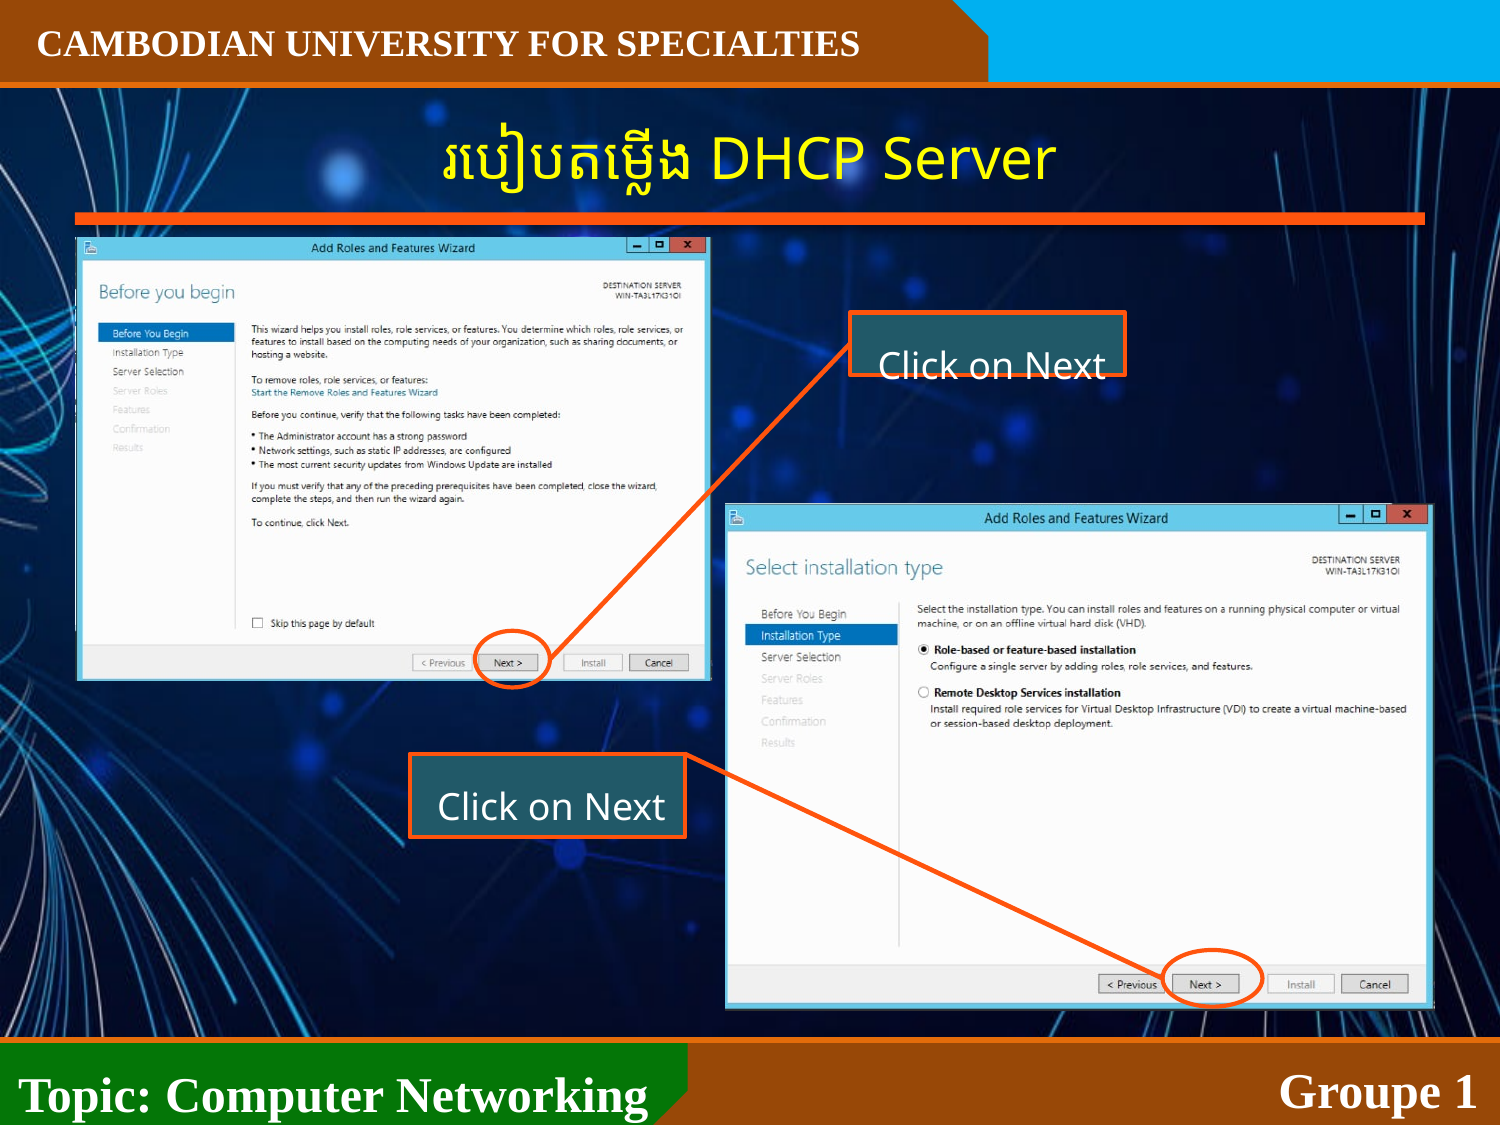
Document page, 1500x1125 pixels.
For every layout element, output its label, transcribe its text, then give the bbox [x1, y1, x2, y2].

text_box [549, 289, 1126, 660]
text_box របៀបតម្លើង DHCP Server [74, 114, 1425, 199]
picture [0, 88, 1500, 1037]
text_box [409, 730, 1163, 979]
